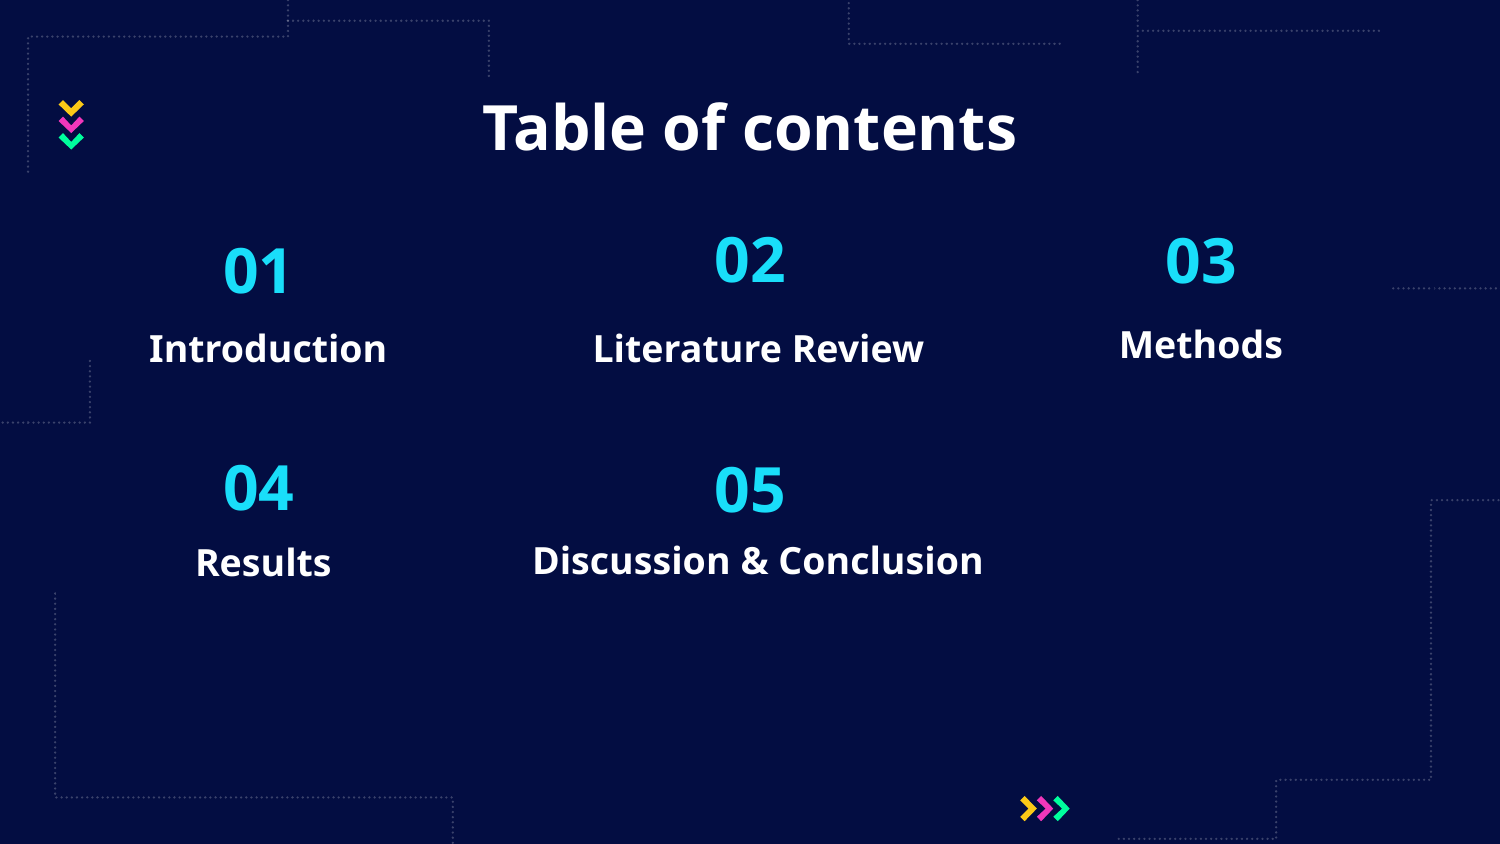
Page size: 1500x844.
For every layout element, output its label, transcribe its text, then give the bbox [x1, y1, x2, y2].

title 02 [689, 209, 811, 310]
subtitle Methods [1100, 305, 1302, 380]
title 04 [198, 437, 320, 523]
title 01 [198, 220, 320, 310]
subtitle Introduction [127, 310, 409, 381]
title 03 [1140, 210, 1262, 305]
subtitle Literature Review [569, 310, 948, 369]
title Table of contents [118, 72, 1382, 167]
subtitle Discussion & Conclusion [496, 521, 1021, 645]
subtitle Results [79, 523, 458, 584]
title 05 [689, 439, 811, 521]
